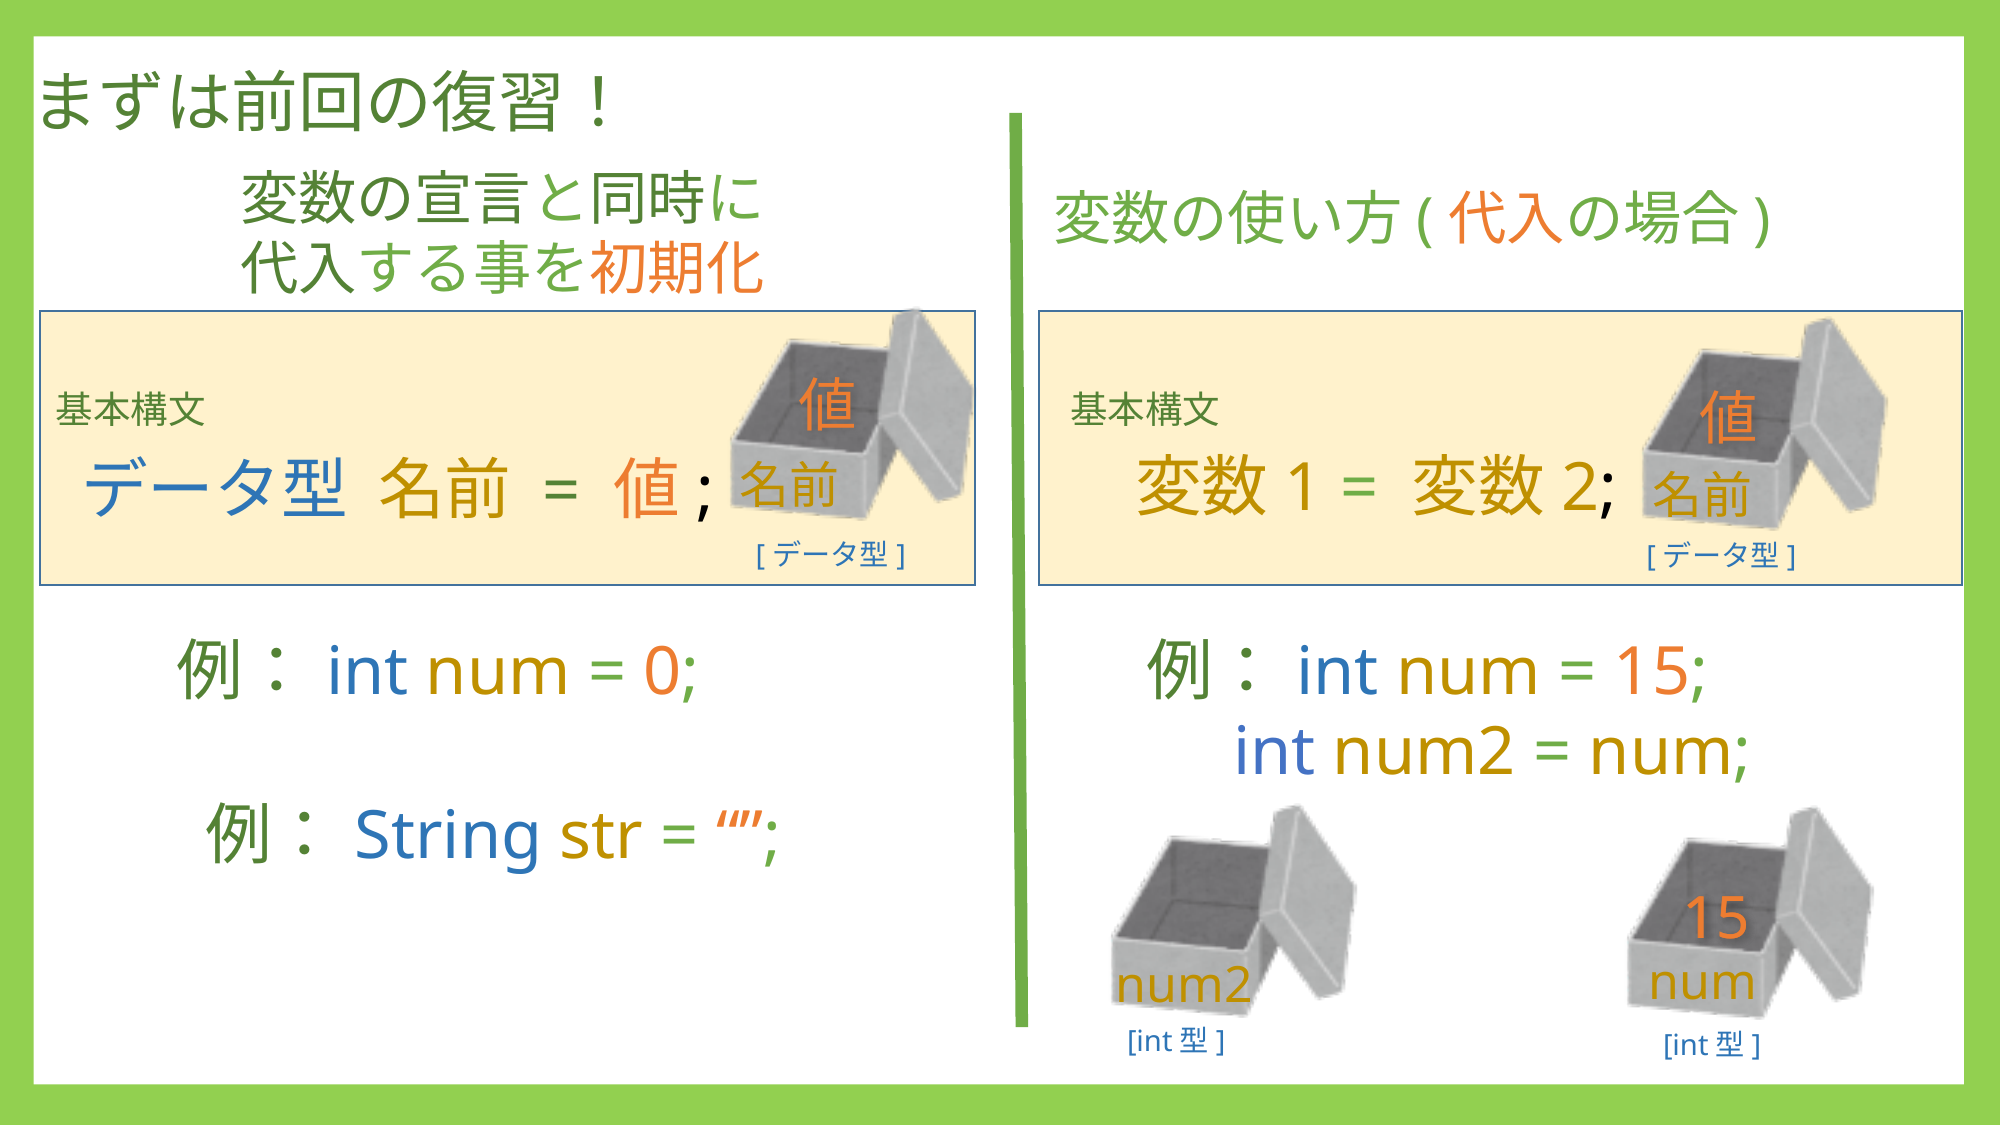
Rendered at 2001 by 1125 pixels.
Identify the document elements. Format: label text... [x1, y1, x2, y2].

text_box 変数の宣言と同時に 代入する事を初期化 [75, 83, 1783, 309]
text_box [データ型] [1631, 529, 1811, 580]
text_box 例：int num = 15; int num2 = num; [1132, 620, 1767, 796]
text_box [1038, 310, 1963, 586]
text_box 例：int num = 0; [161, 620, 715, 716]
text_box [39, 310, 723, 586]
text_box 基本構文 [1055, 378, 1236, 439]
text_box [1104, 797, 1369, 1043]
text_box [int型] [1648, 1045, 1777, 1069]
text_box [723, 300, 988, 546]
text_box [データ型] [740, 546, 921, 579]
text_box [int型] [1112, 1043, 1241, 1065]
text_box まずは前回の復習！ [16, 51, 648, 147]
text_box 変数の使い方(代入の場合) [1038, 174, 1923, 259]
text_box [1635, 310, 1901, 556]
text_box 変数1 = 変数2; [1120, 436, 1633, 531]
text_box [1620, 799, 1886, 1045]
text_box [730, 546, 976, 586]
text_box データ型 名前 = 値; [66, 439, 730, 615]
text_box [1015, 112, 1022, 1028]
text_box 基本構文 [40, 378, 221, 439]
text_box 例：String str = “”; [190, 784, 797, 880]
